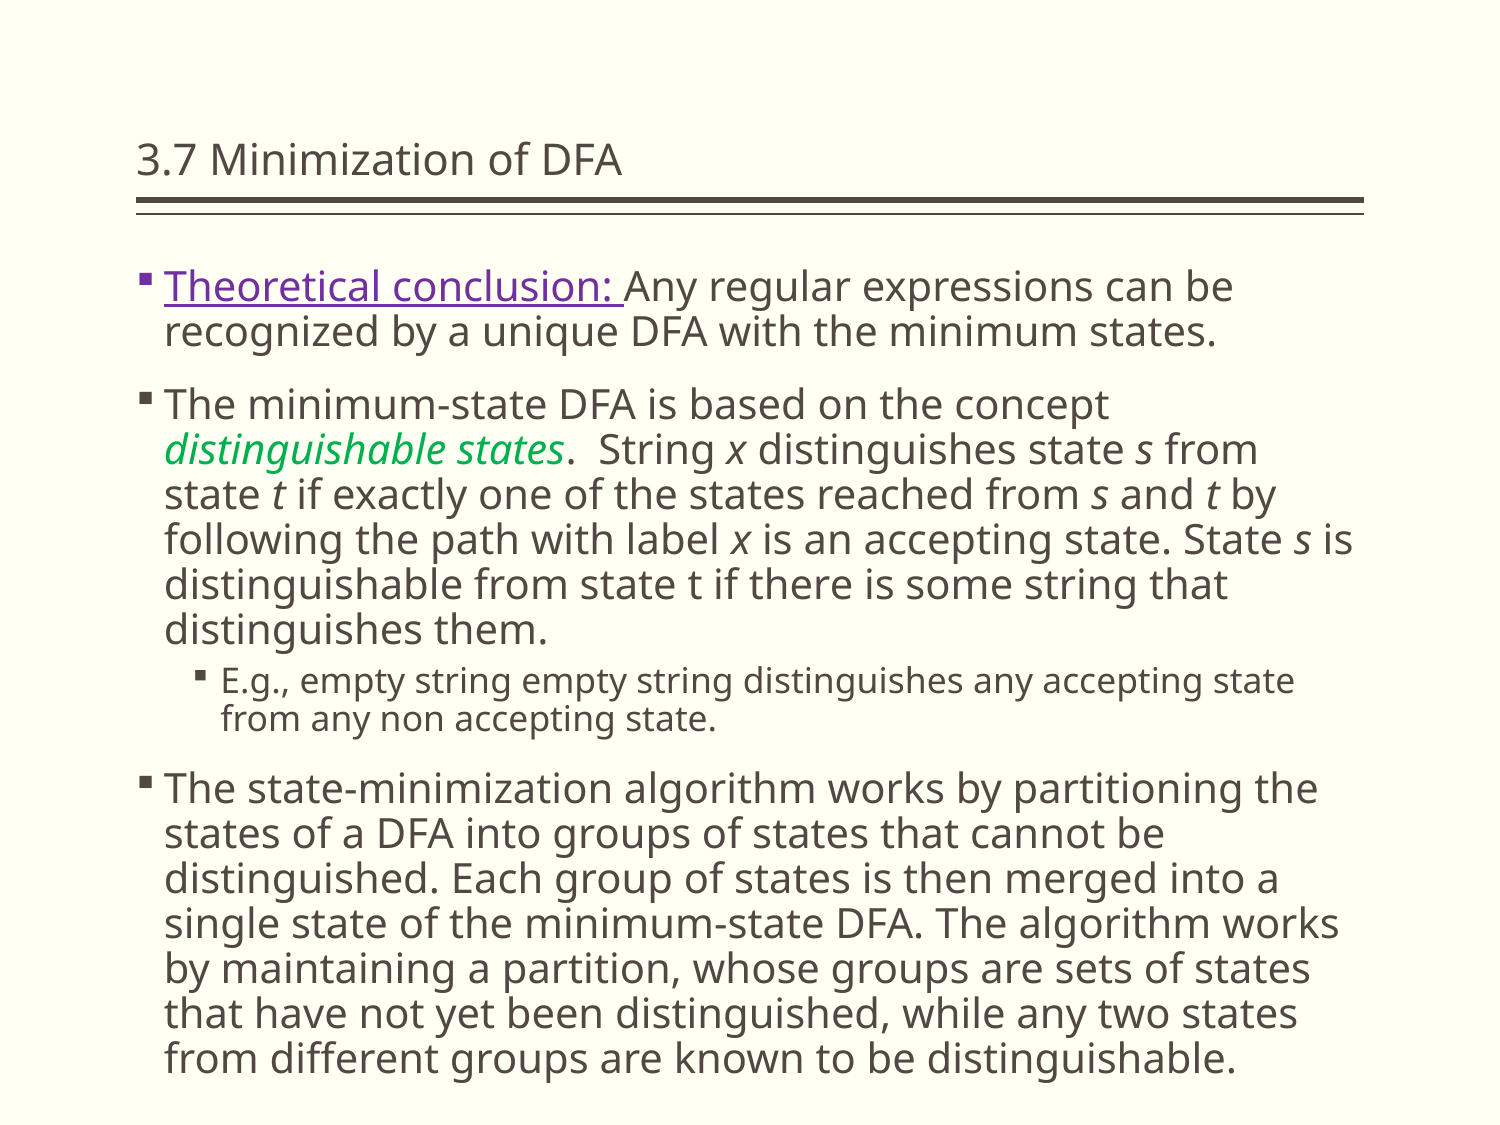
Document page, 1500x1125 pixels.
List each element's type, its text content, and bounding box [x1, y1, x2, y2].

title 3.7 Minimization of DFA [135, 12, 1364, 193]
list Theoretical conclusion: Any regular expressions can be recognized by a unique DFA with the minimum states. The minimum-state DFA is based on the concept distinguishable states. String x distinguishes state s from state t if exactly one of the states reached from s and t by following the path with label x is an accepting state. State s is distinguishable from state t if there is some string that distinguishes them. E.g., empty string empty string distinguishes any accepting state from any non accepting state. The state-minimization algorithm works by partitioning the states of a DFA into groups of states that cannot be distinguished. Each group of states is then merged into a single state of the minimum-state DFA. The algorithm works by maintaining a partition, whose groups are sets of states that have not yet been distinguished, while any two states from different groups are known to be distinguishable. [135, 257, 1364, 1125]
